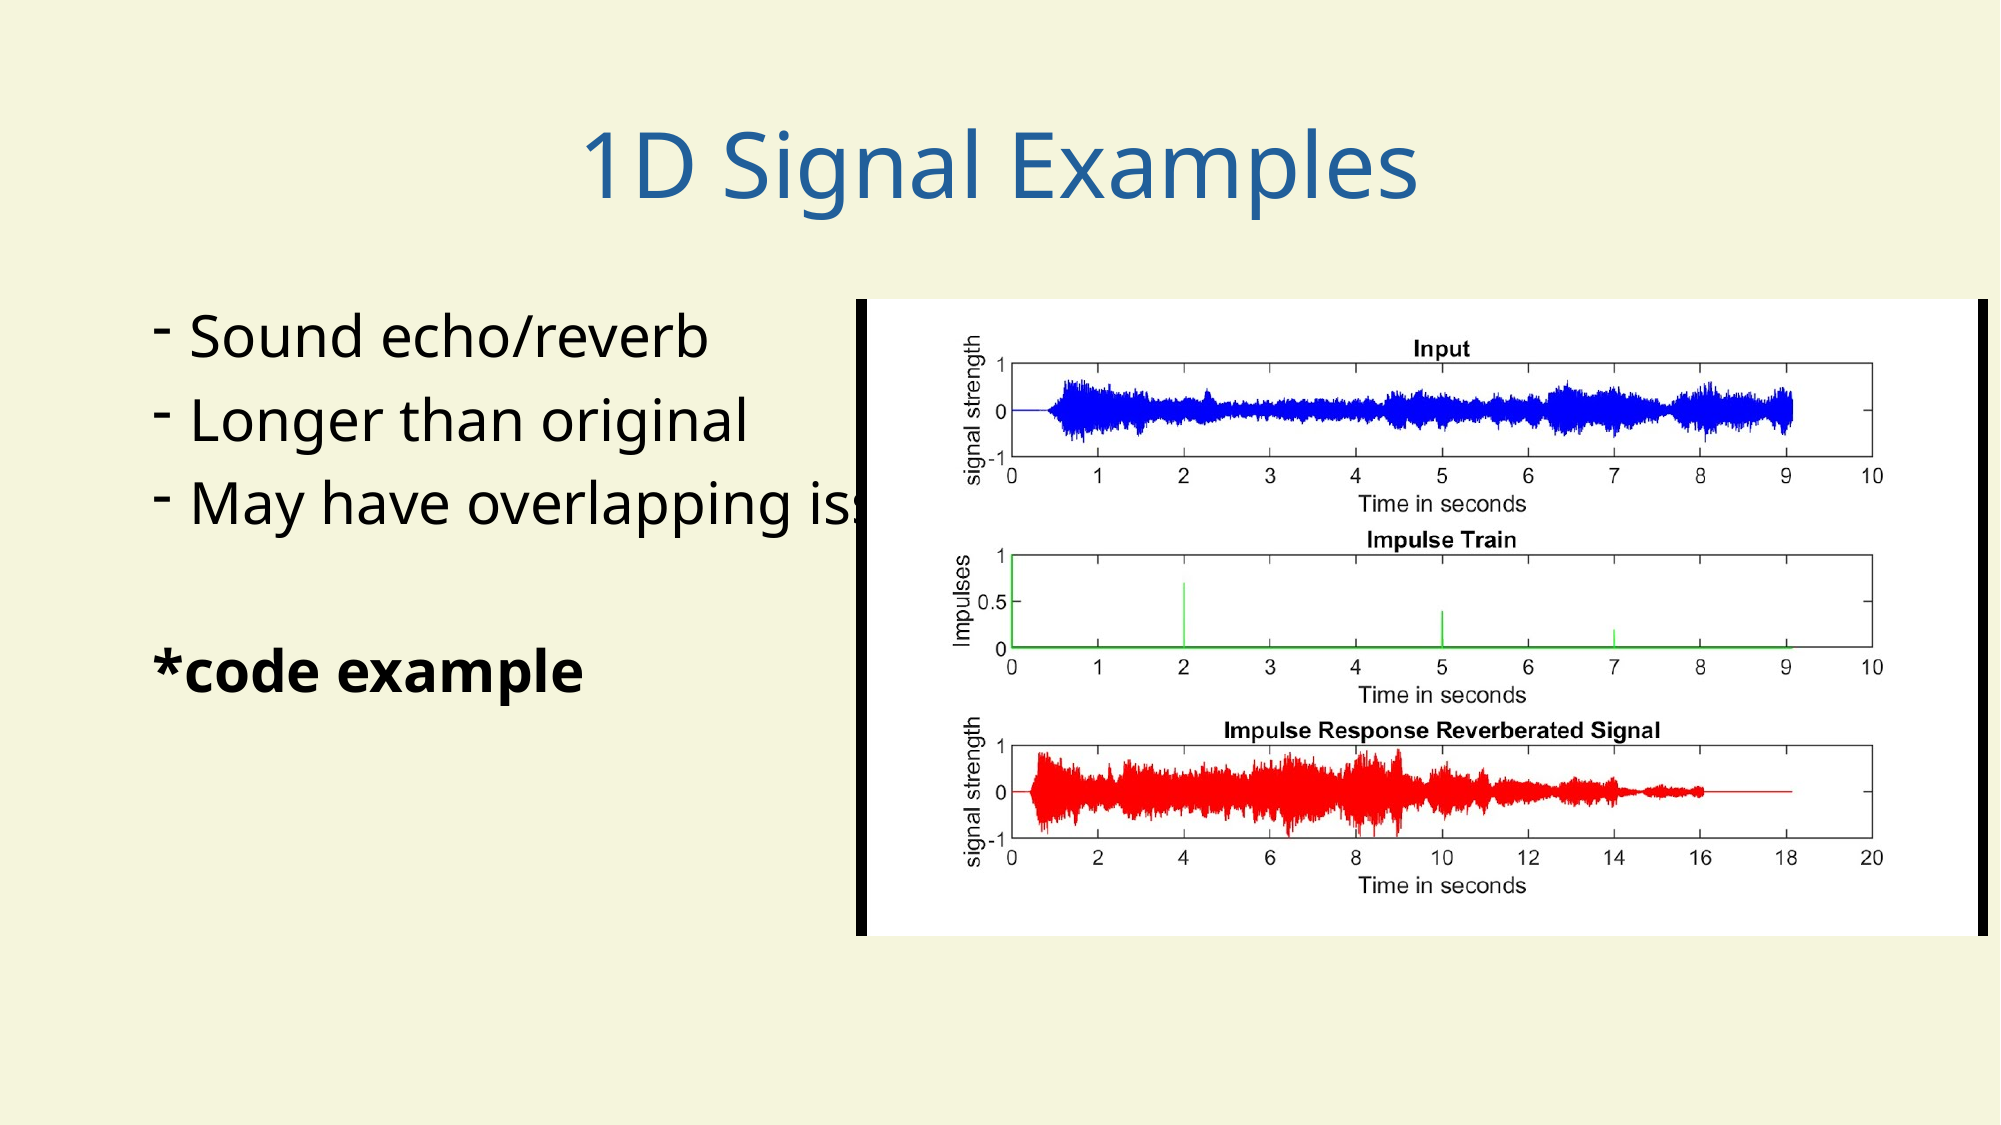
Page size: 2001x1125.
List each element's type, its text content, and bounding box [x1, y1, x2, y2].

title 1D Signal Examples [137, 59, 1863, 278]
list Sound echo/reverb Longer than original May have overlapping issue *code example [137, 299, 1863, 1014]
picture [856, 298, 1988, 937]
